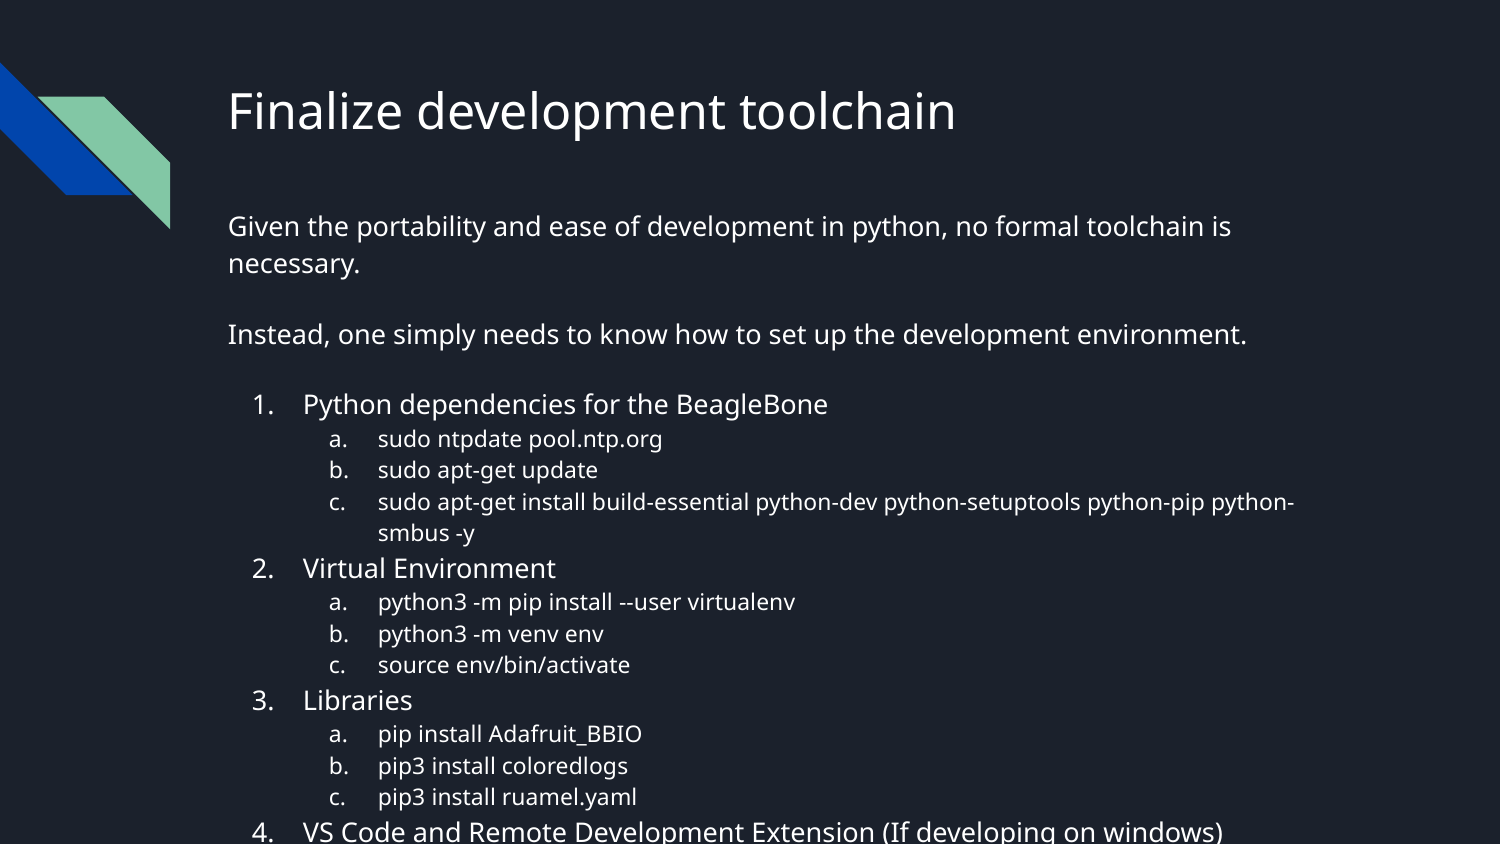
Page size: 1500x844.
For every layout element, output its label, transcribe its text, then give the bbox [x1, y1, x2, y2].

list Given the portability and ease of development in python, no formal toolchain is necessary. Instead, one simply needs to know how to set up the development environment. Python dependencies for the BeagleBone sudo ntpdate pool.ntp.org sudo apt-get update sudo apt-get install build-essential python-dev python-setuptools python-pip python-smbus -y Virtual Environment python3 -m pip install --user virtualenv python3 -m venv env source env/bin/activate Libraries pip install Adafruit_BBIO pip3 install coloredlogs pip3 install ruamel.yaml VS Code and Remote Development Extension (If developing on windows) [212, 189, 1368, 777]
title Finalize development toolchain [212, 64, 1368, 189]
